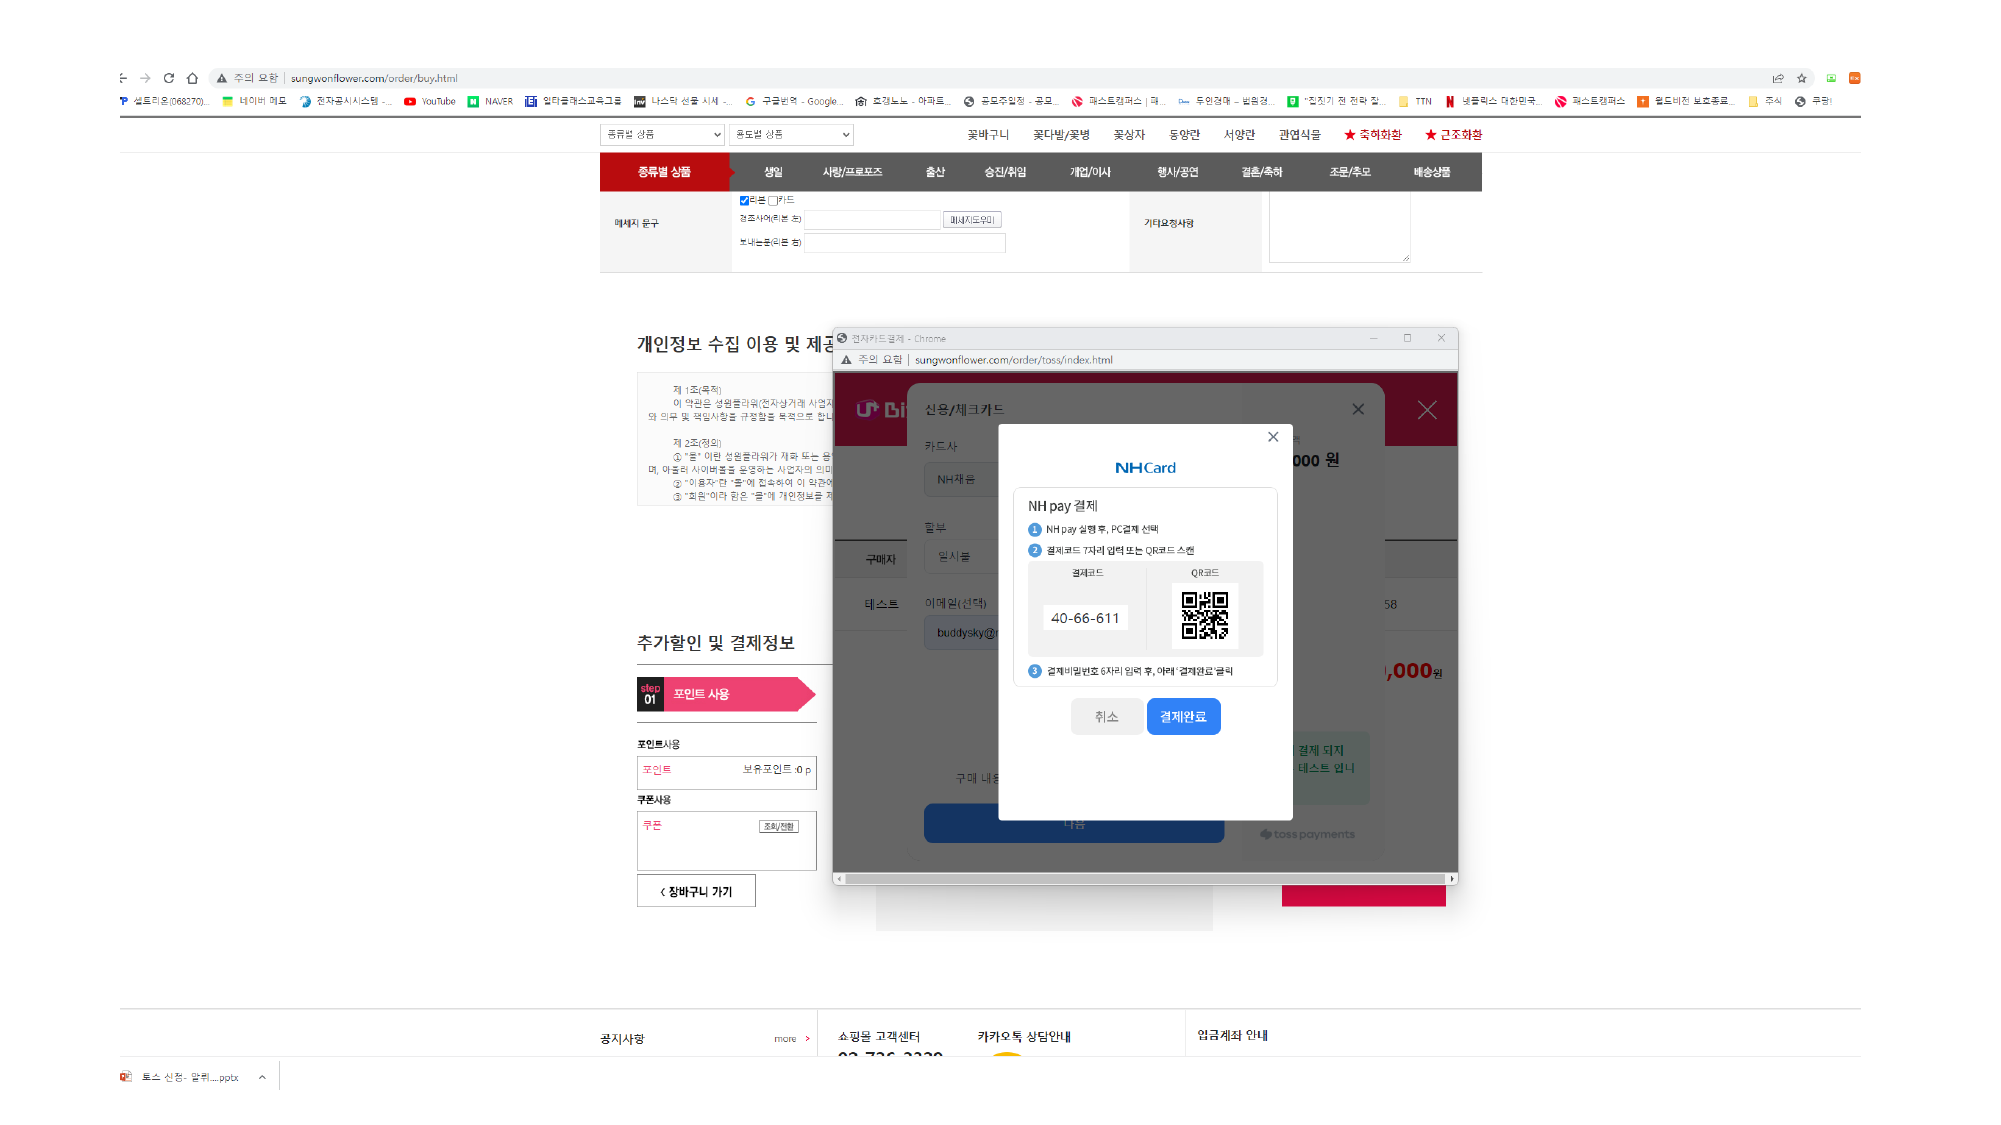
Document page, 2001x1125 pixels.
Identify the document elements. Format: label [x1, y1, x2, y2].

picture [120, 66, 1861, 1090]
